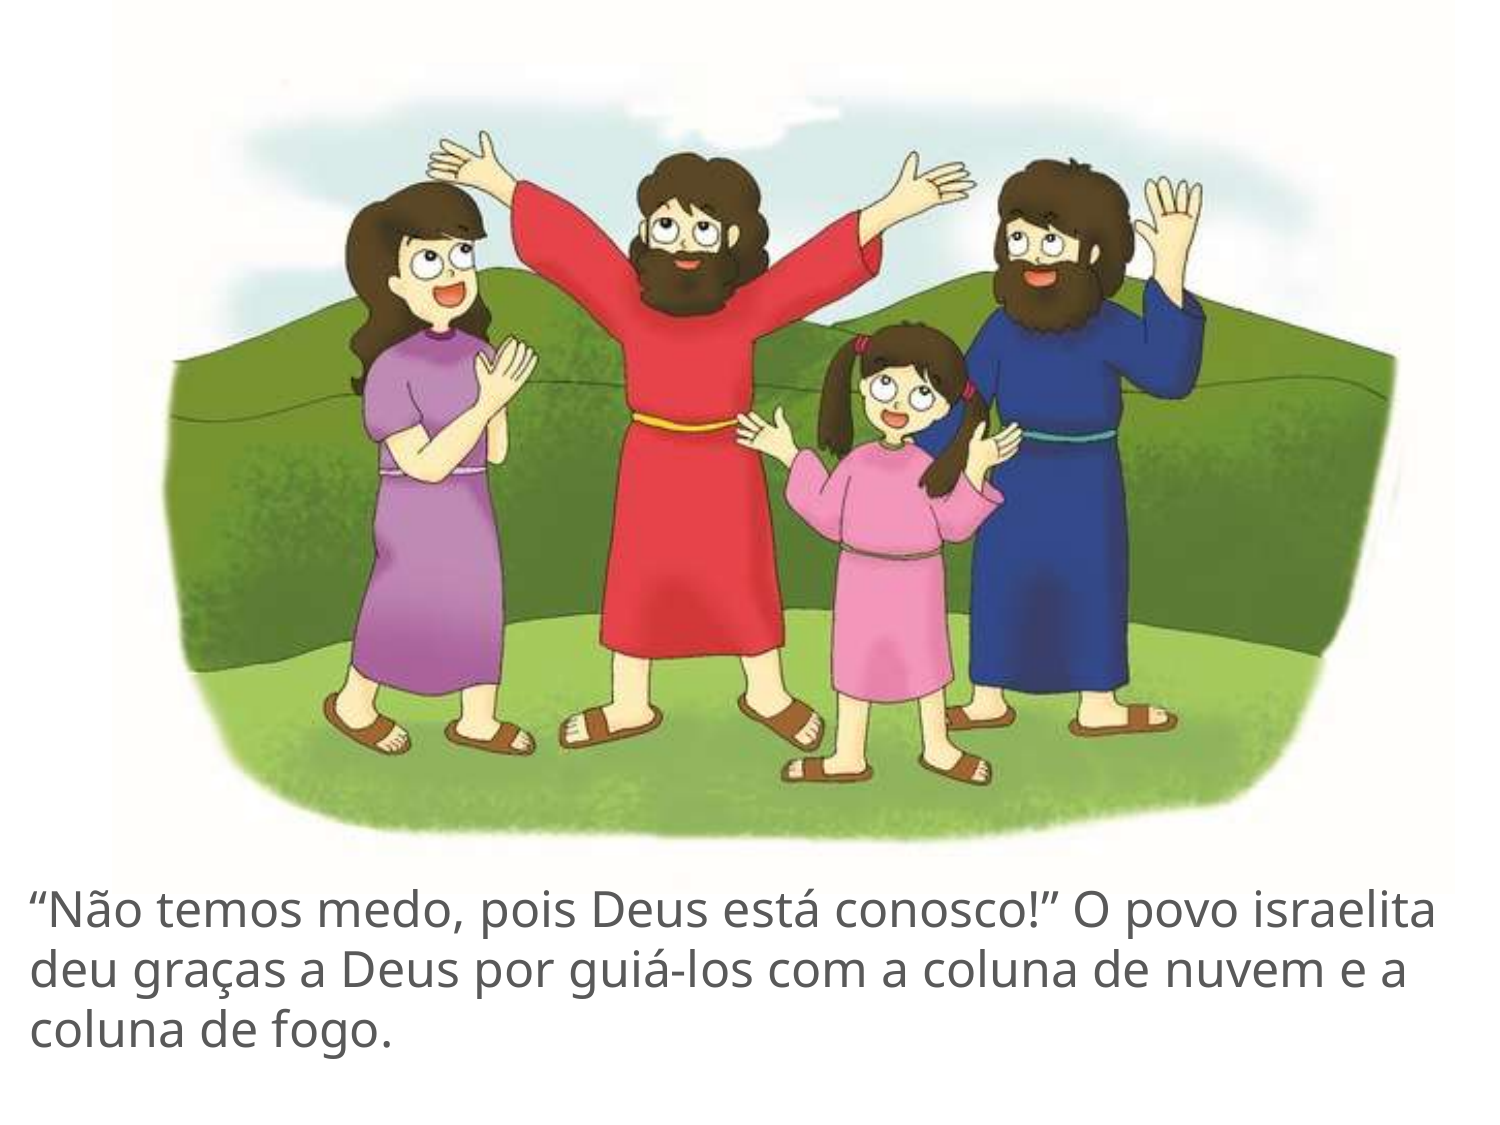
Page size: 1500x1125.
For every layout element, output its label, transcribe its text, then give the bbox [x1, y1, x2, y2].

picture [111, 0, 1455, 894]
text_box “Não temos medo, pois Deus está conosco!” O povo israelita deu graças a Deus por guiá-los com a coluna de nuvem e a coluna de fogo. [14, 869, 1486, 1065]
